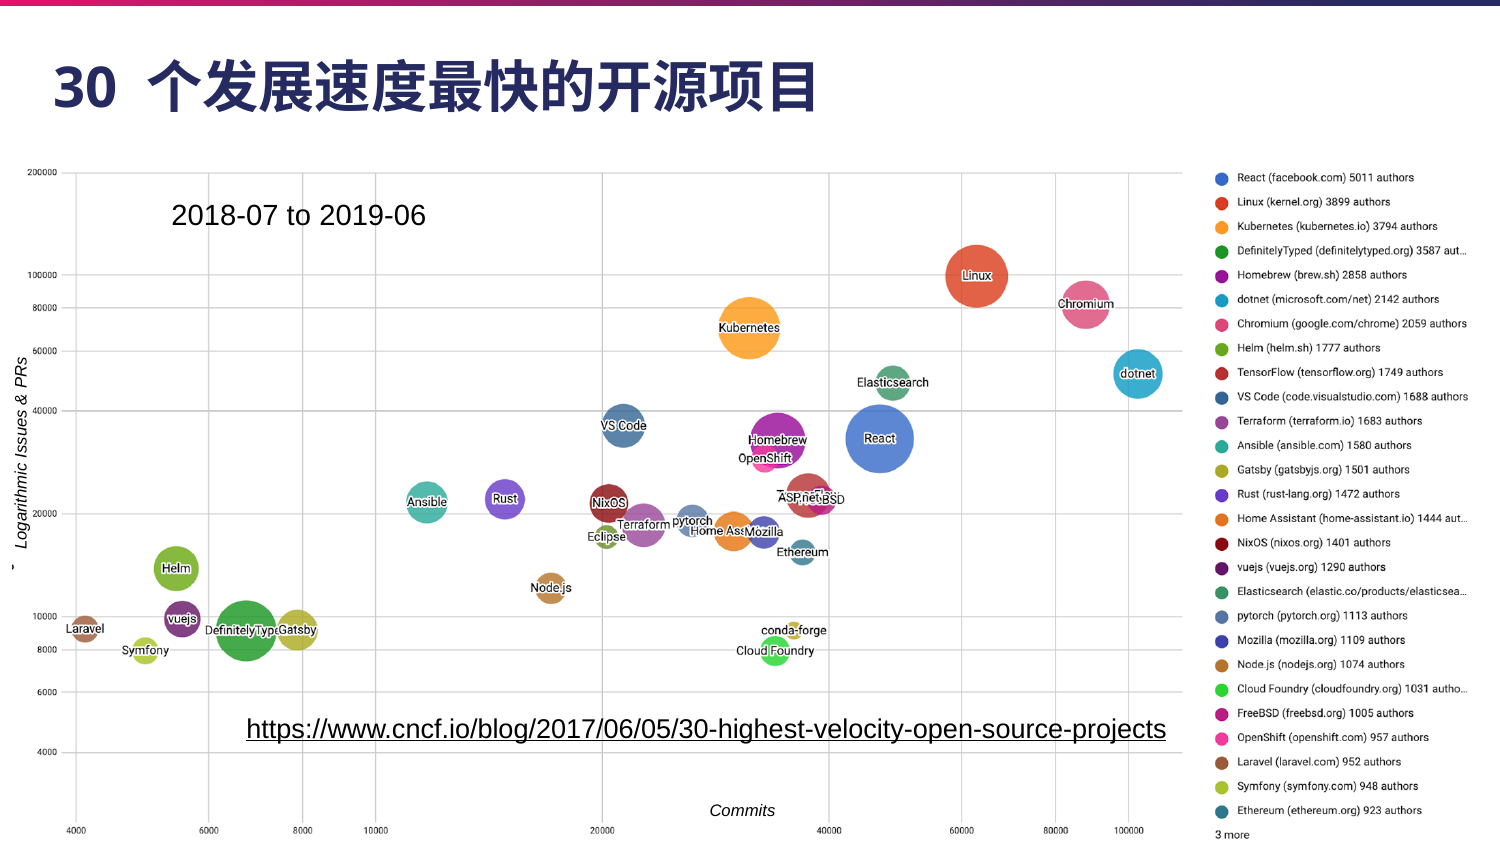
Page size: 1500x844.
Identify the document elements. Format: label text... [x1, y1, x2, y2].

title 30 个发展速度最快的开源项目 [42, 52, 1458, 126]
picture [12, 150, 1488, 844]
text_box Logarithmic Issues & PRs [0, 310, 7, 565]
